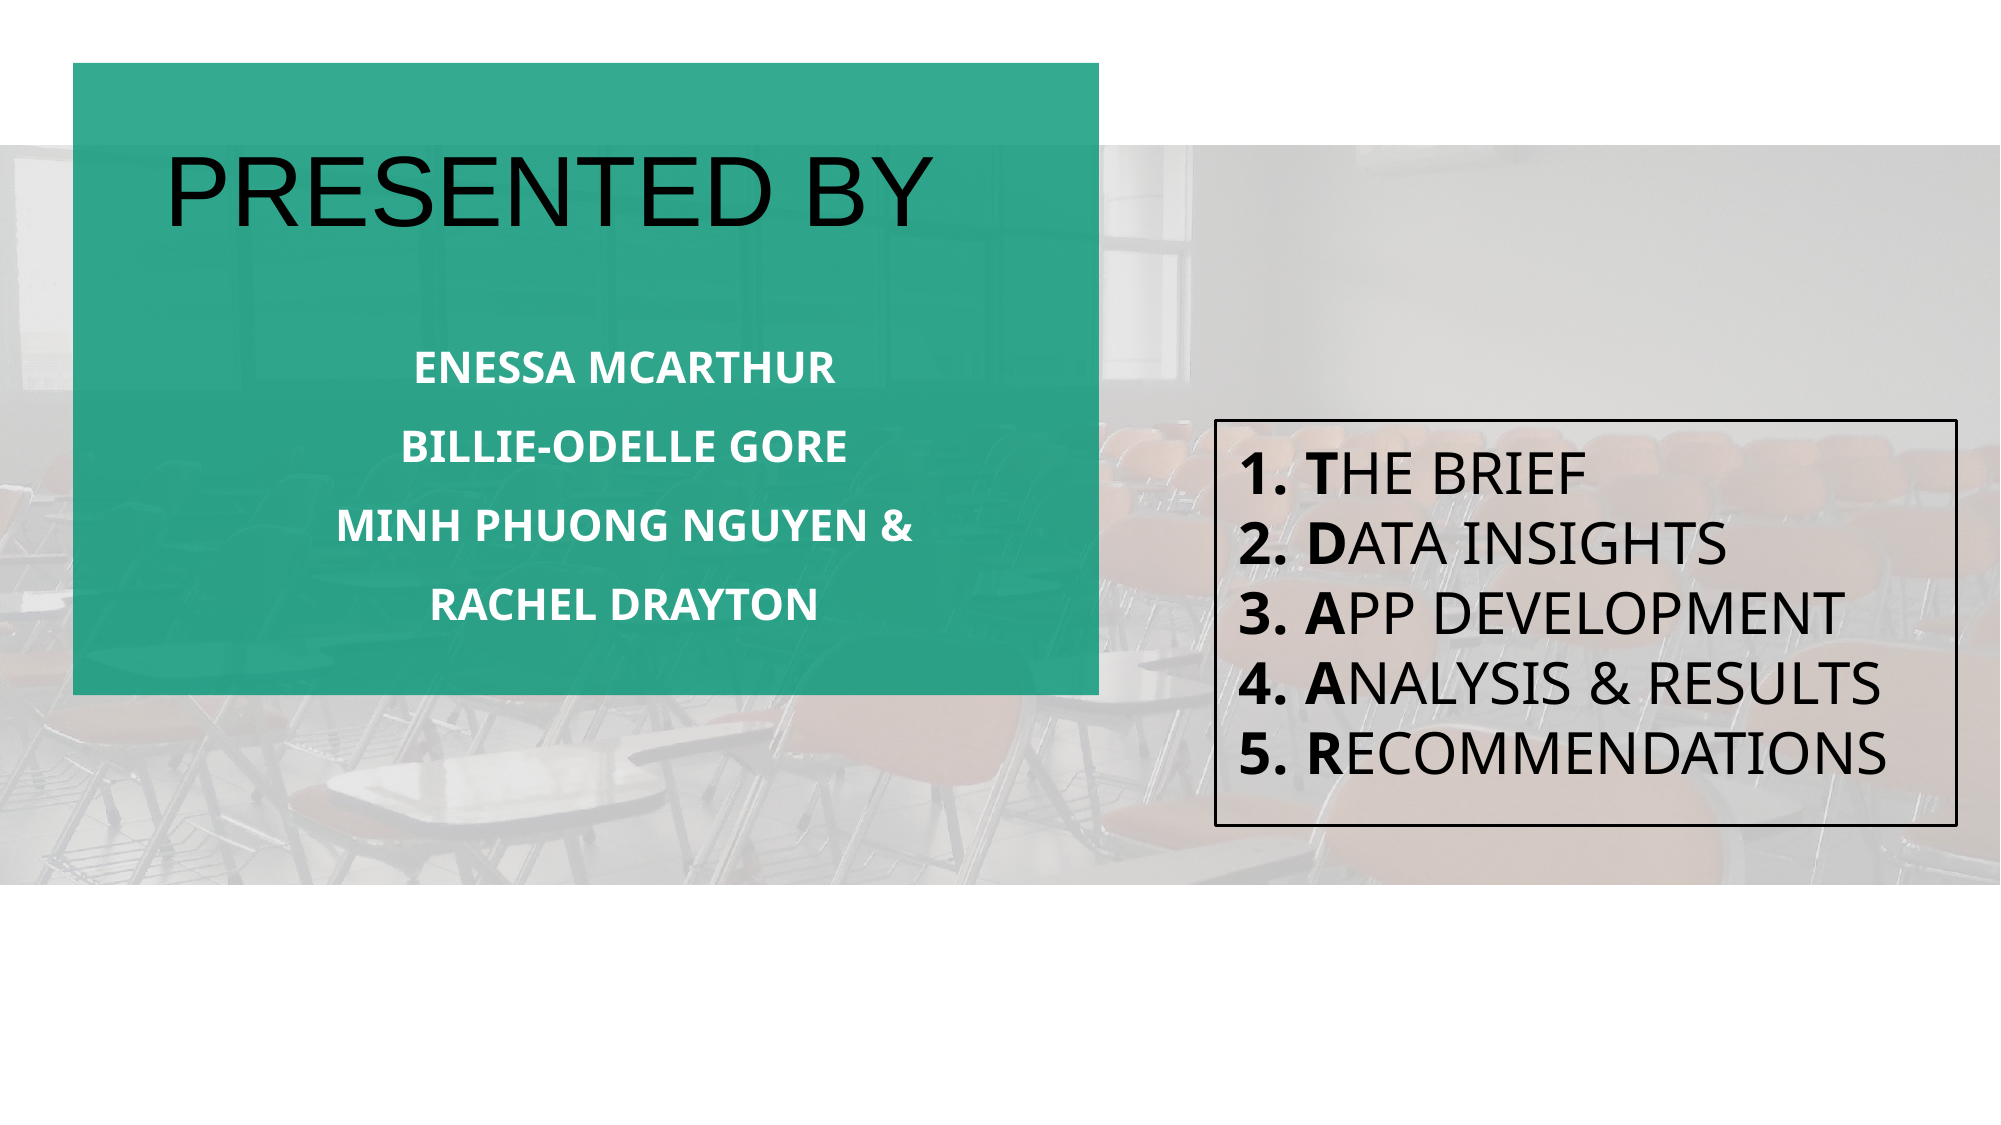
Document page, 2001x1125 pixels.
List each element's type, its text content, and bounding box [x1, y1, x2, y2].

title PRESENTED BY ENESSA MCARTHUR BILLIE-ODELLE GORE MINH PHUONG NGUYEN & RACHEL DRAYTON [73, 62, 1099, 145]
picture [0, 145, 2000, 885]
